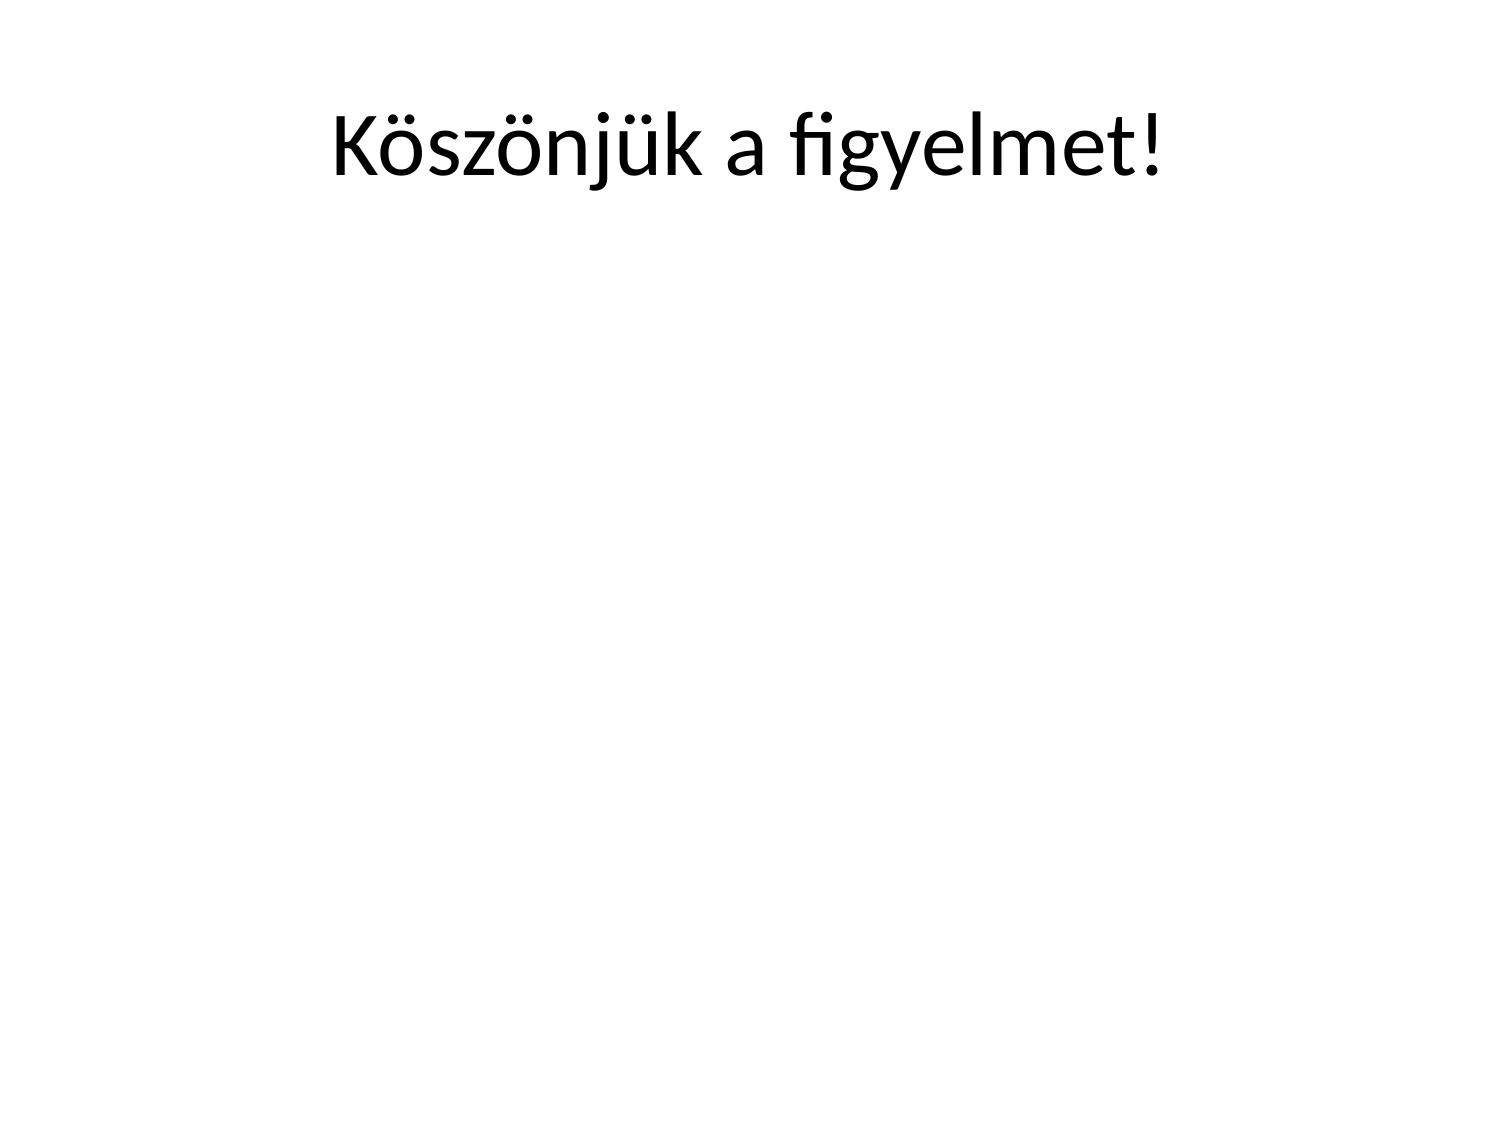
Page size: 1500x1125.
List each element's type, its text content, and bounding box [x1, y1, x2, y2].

title Köszönjük a figyelmet! [75, 45, 1425, 233]
